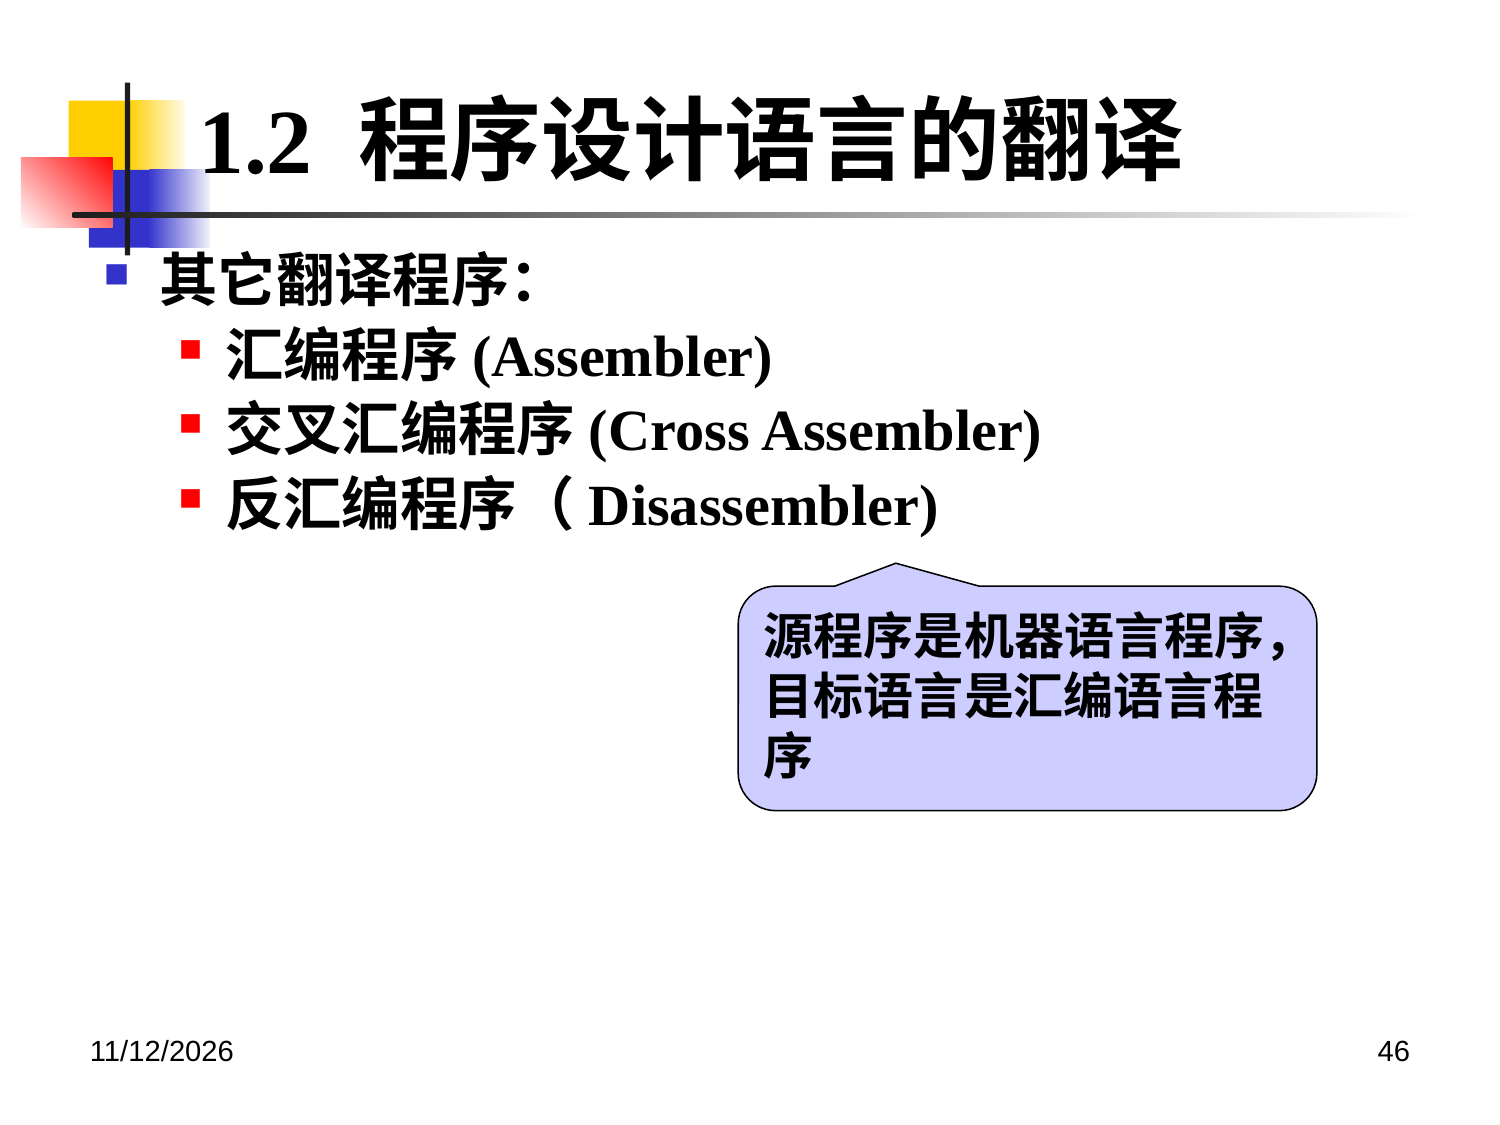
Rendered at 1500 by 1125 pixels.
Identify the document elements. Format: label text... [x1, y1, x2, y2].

list 其它翻译程序： 汇编程序(Assembler) 交叉汇编程序(Cross Assembler) 反汇编程序（Disassembler) [88, 243, 1426, 1024]
text_box 源程序是机器语言程序，目标语言是汇编语言程序 [738, 563, 1317, 811]
text_box 46 [1074, 1024, 1425, 1103]
title 1.2 程序设计语言的翻译 [183, 89, 1291, 185]
text_box 2020/12/14 [75, 1024, 425, 1103]
